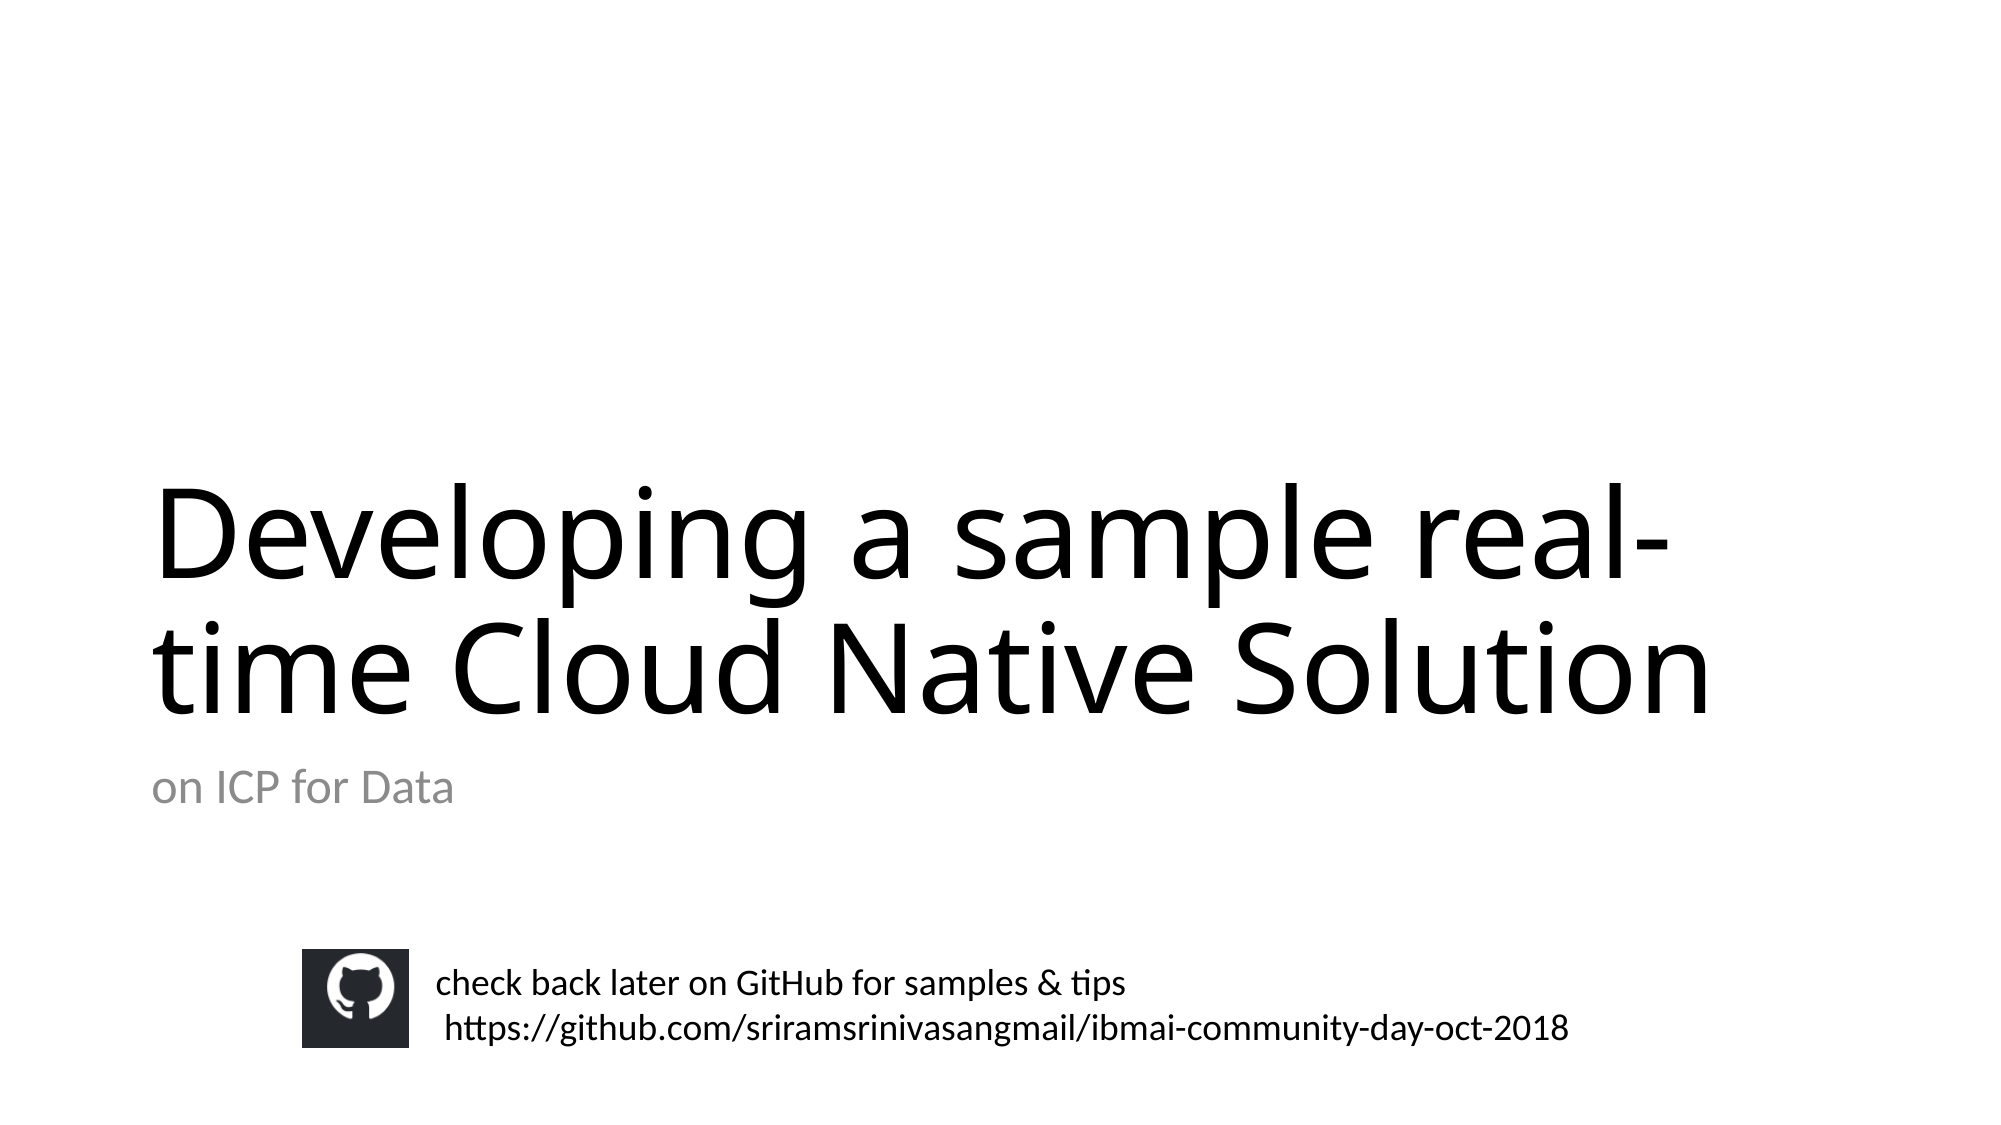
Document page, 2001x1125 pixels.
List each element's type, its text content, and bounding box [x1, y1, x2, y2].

picture [302, 949, 409, 1048]
text_box check back later on GitHub for samples & tips https://github.com/sriramsrinivasangmail/ibmai-community-day-oct-2018 [420, 950, 1873, 1056]
list on ICP for Data [136, 752, 1862, 999]
title Developing a sample real-time Cloud Native Solution [136, 280, 1862, 749]
